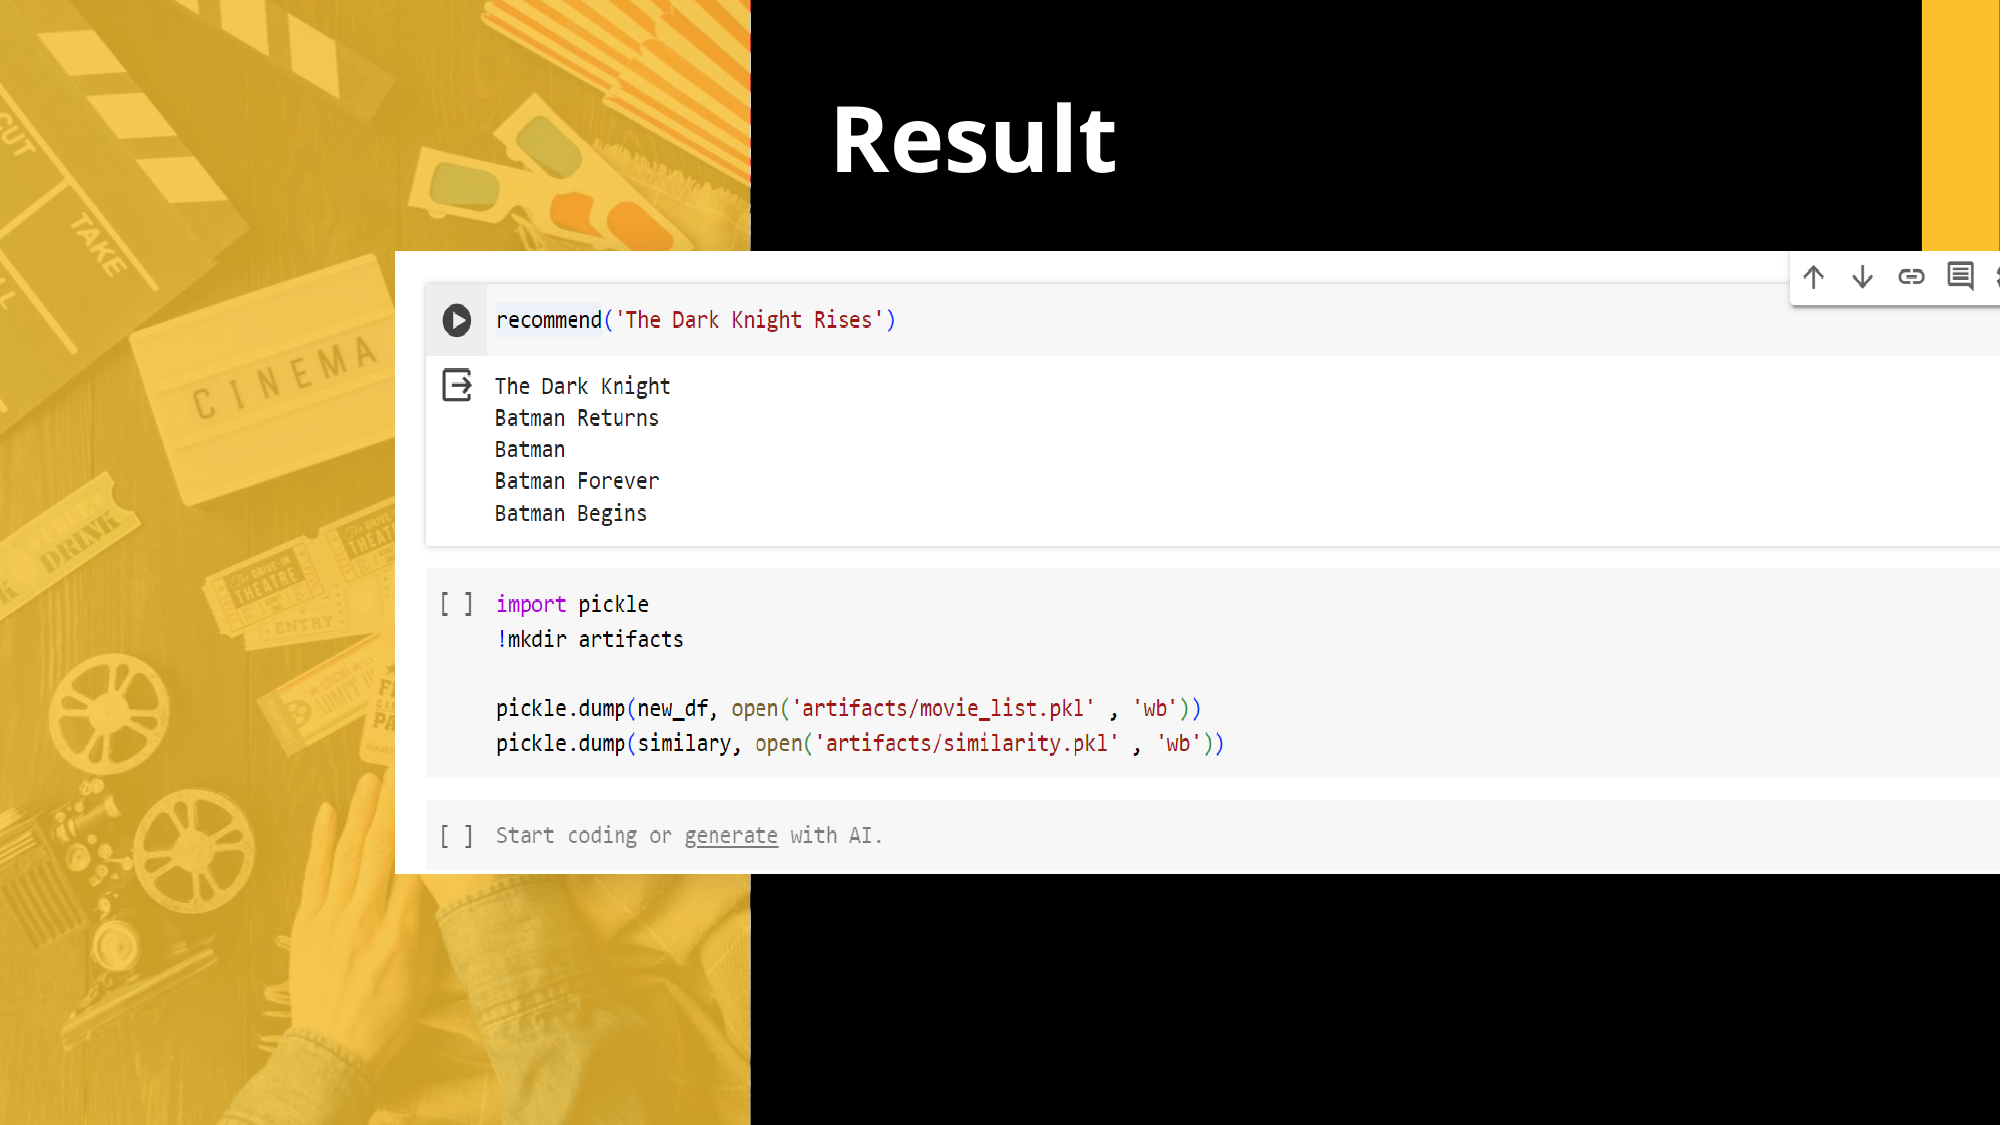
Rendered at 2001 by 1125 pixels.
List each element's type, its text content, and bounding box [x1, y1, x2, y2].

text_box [0, 0, 751, 1125]
text_box [1921, 0, 2000, 251]
text_box [751, 0, 1921, 251]
text_box Result [814, 18, 1815, 199]
text_box [751, 874, 2000, 1125]
picture [395, 251, 2000, 874]
